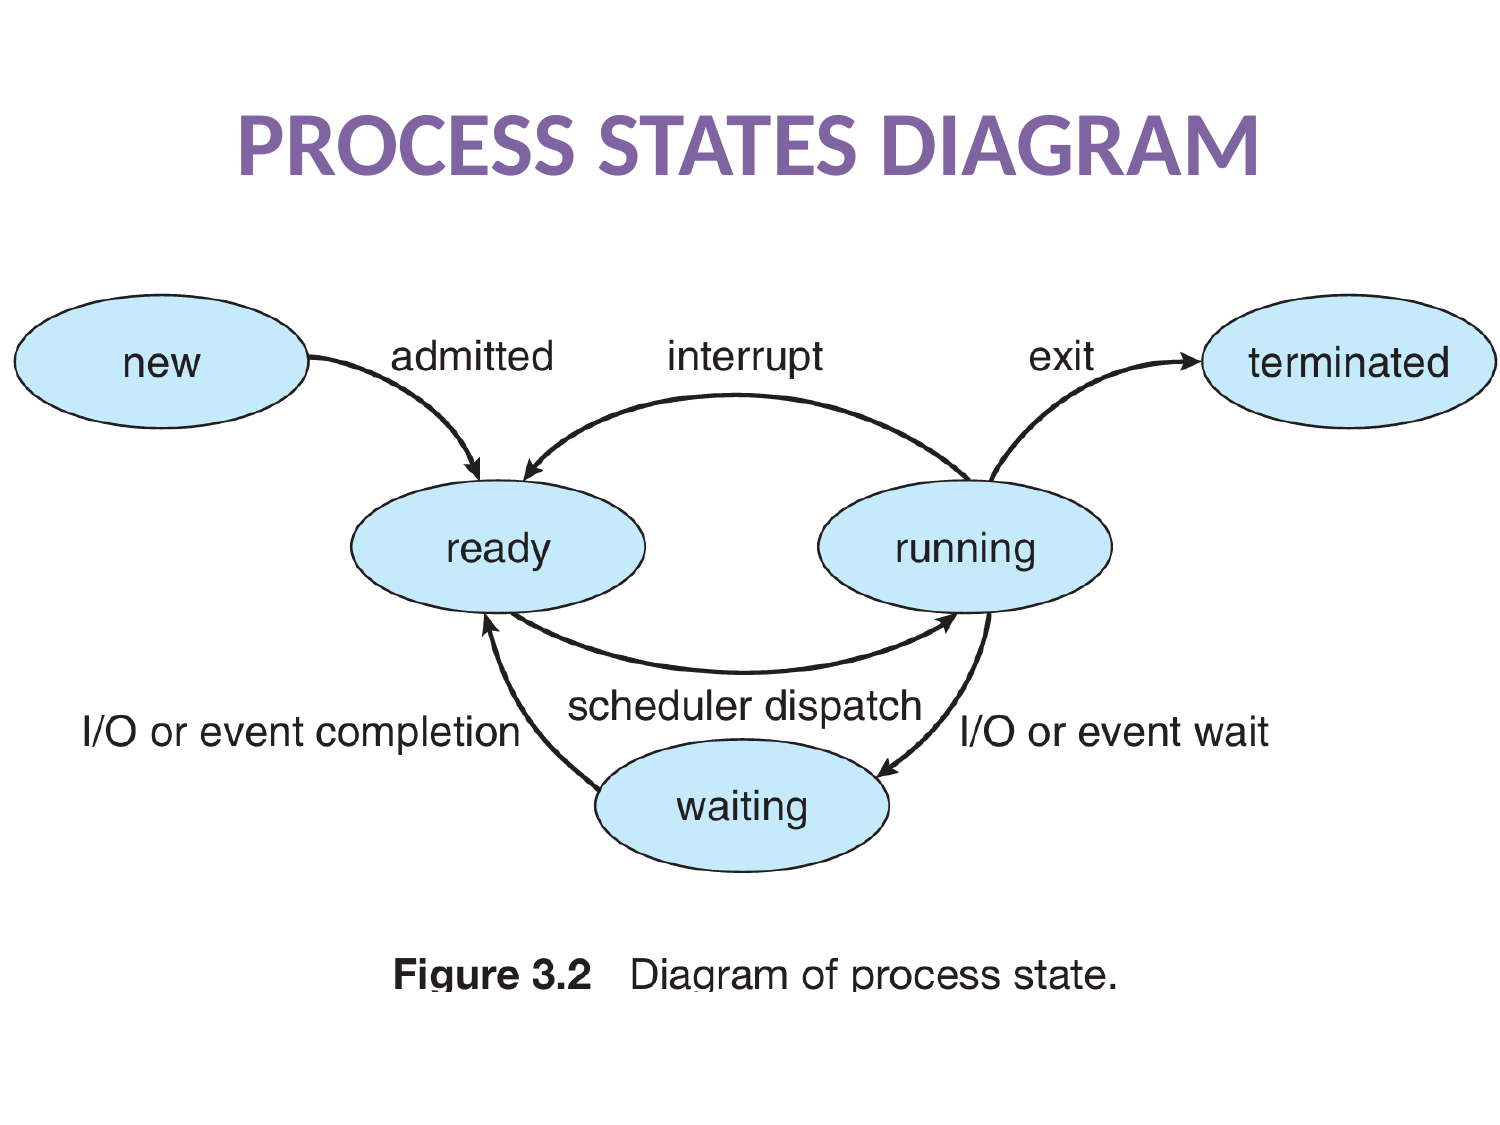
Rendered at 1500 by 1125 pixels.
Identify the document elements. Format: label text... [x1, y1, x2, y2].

title PROCESS STATES DIAGRAM [75, 45, 1425, 233]
picture [0, 274, 1500, 992]
